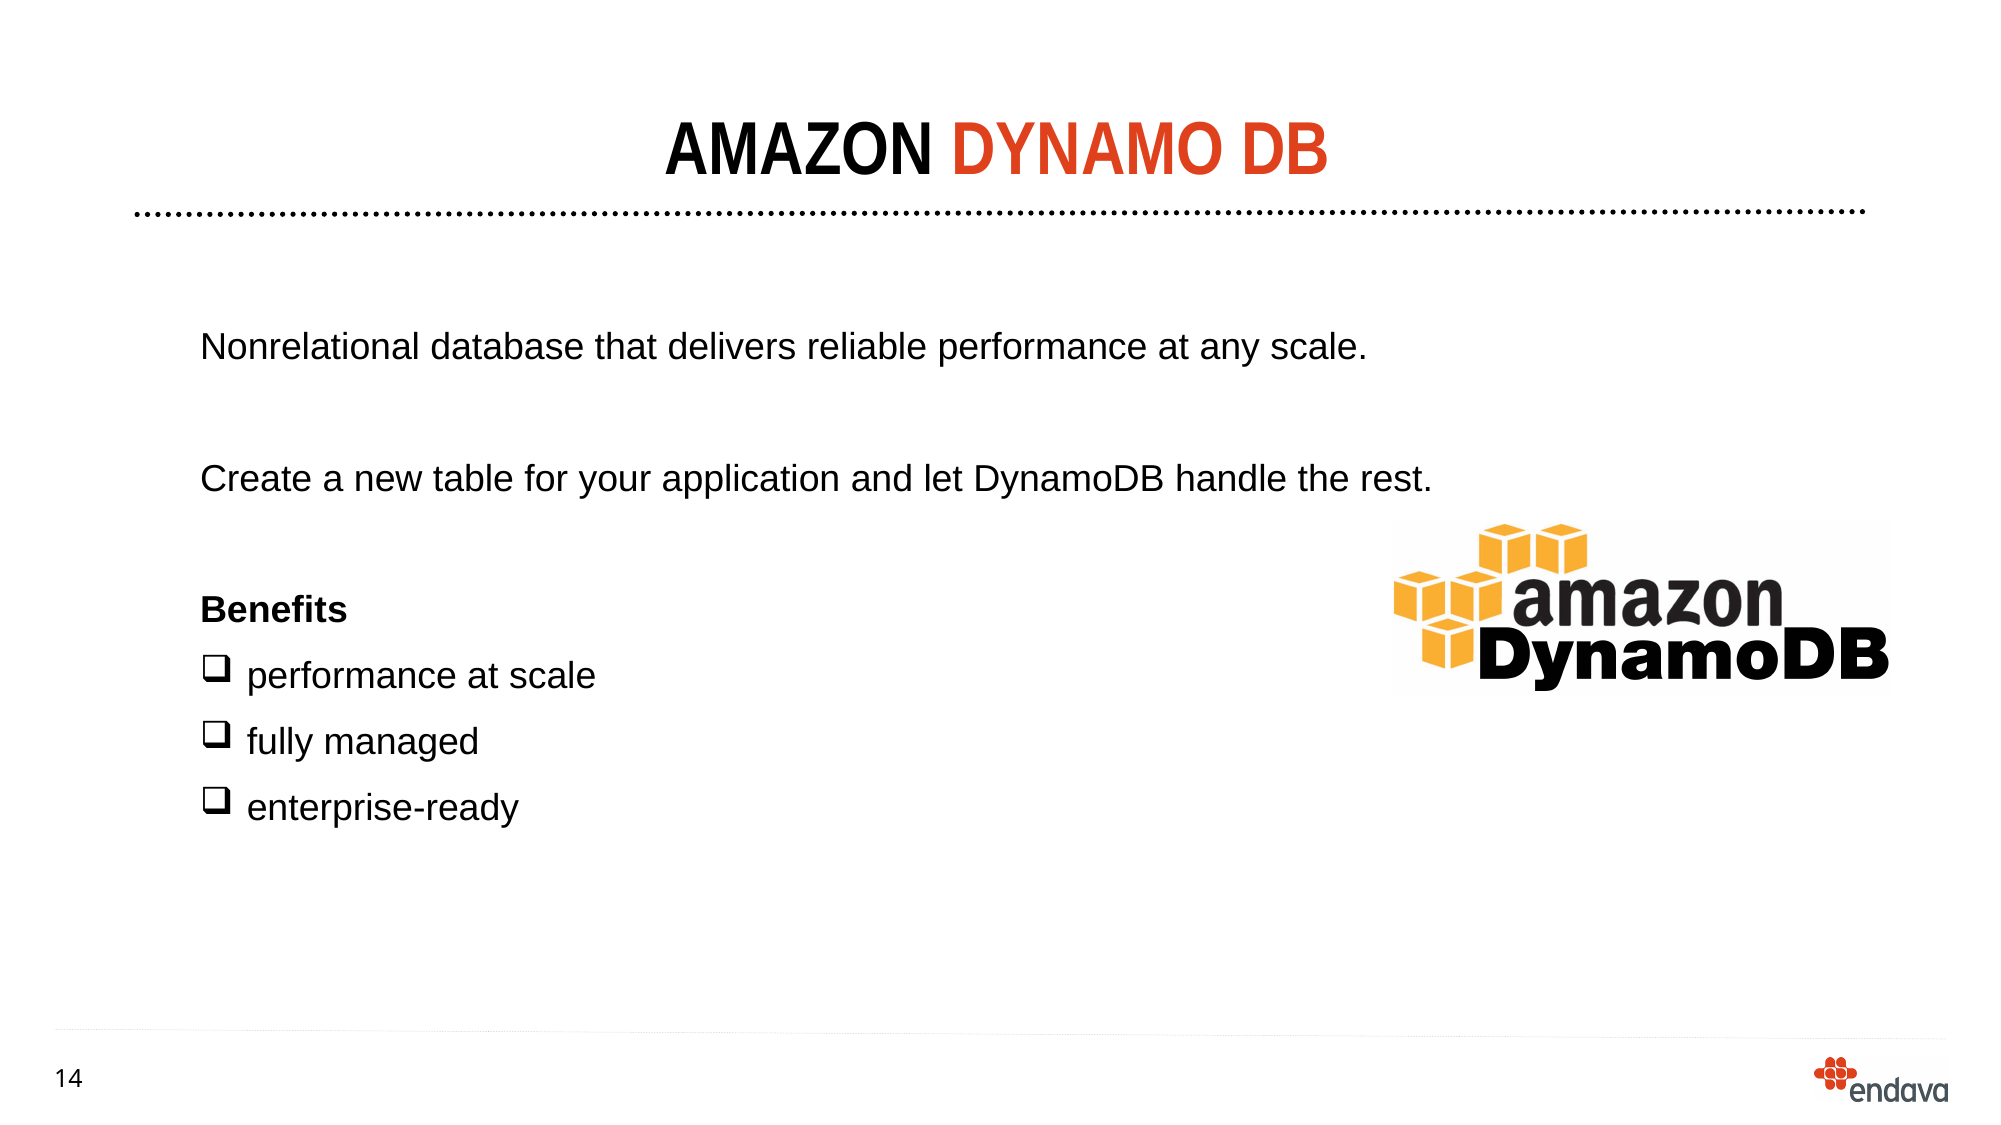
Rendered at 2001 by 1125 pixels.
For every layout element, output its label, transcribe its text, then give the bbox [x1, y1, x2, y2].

list Nonrelational database that delivers reliable performance at any scale. Create a new table for your application and let DynamoDB handle the rest. Benefits performance at scale fully managed enterprise-ready [199, 248, 1725, 1022]
picture [1814, 1057, 1948, 1102]
picture [1391, 521, 1891, 695]
title Amazon Dynamo DB [198, 26, 1812, 195]
